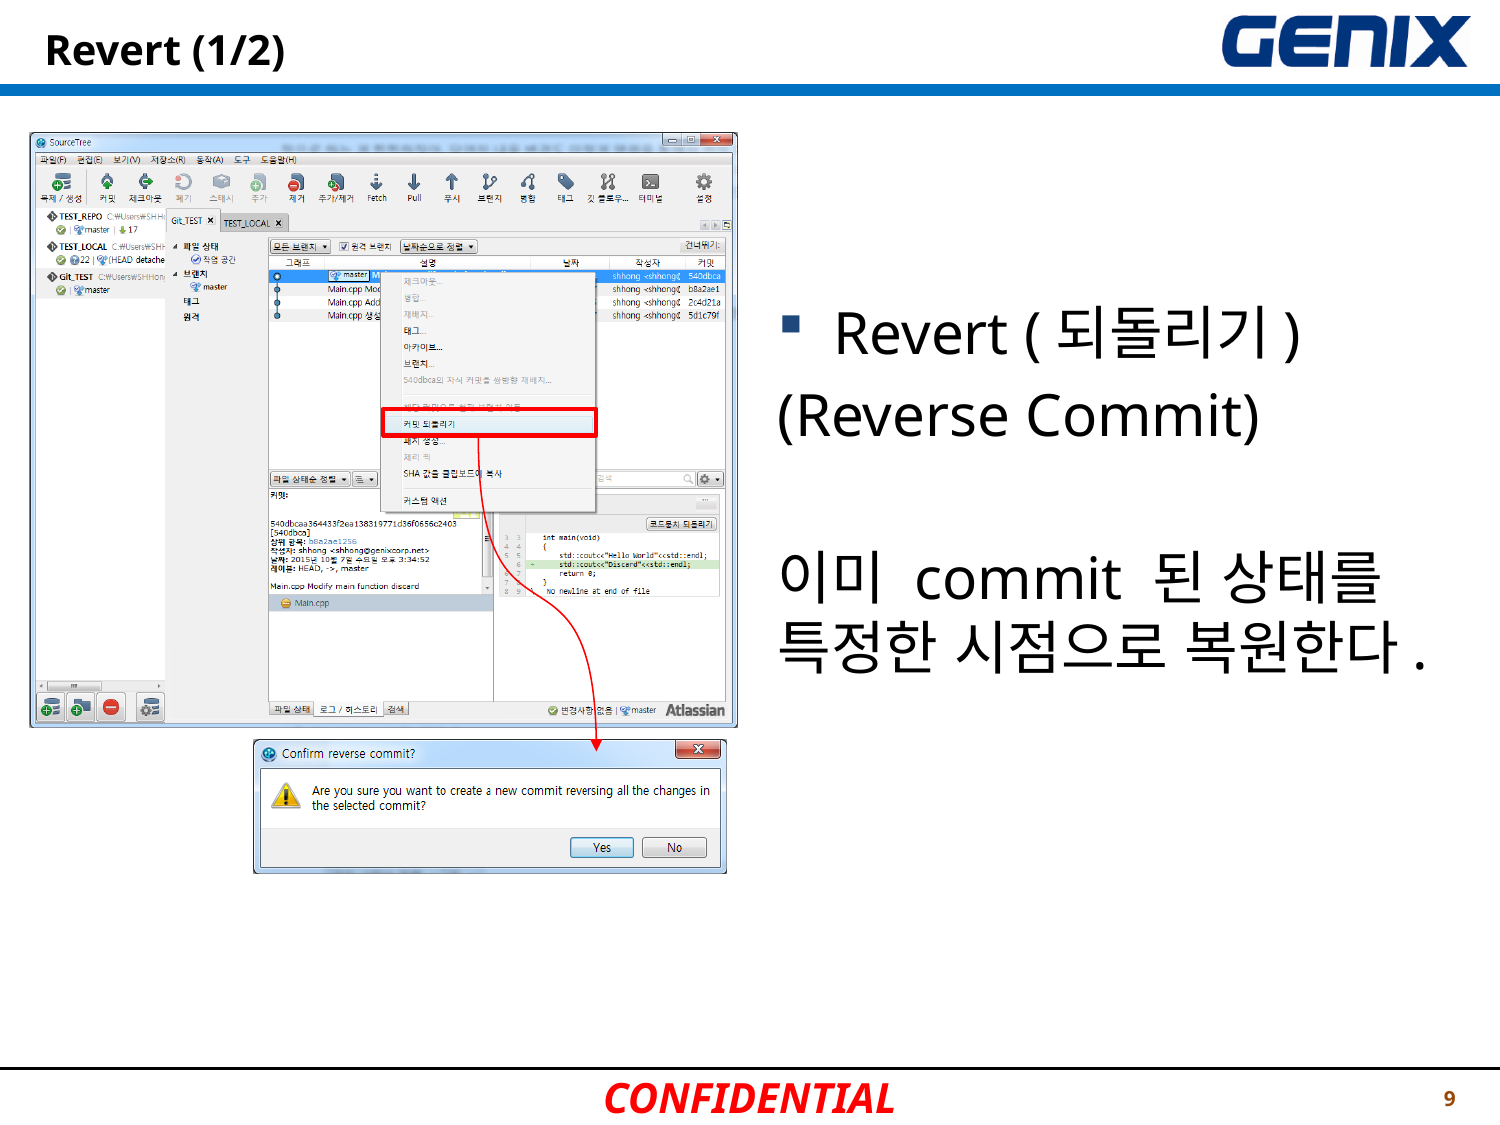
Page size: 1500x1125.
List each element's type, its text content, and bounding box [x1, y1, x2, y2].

picture [1222, 15, 1471, 67]
picture [253, 738, 727, 875]
list Revert (되돌리기) (Reverse Commit) 이미 commit 된 상태를 특정한 시점으로 복원한다. [762, 125, 1471, 1035]
slide_number 9 [1315, 1082, 1471, 1117]
footer CONFIDENTIAL [512, 1082, 988, 1119]
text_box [379, 534, 696, 653]
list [29, 132, 738, 729]
title Revert (1/2) [29, 15, 1211, 82]
